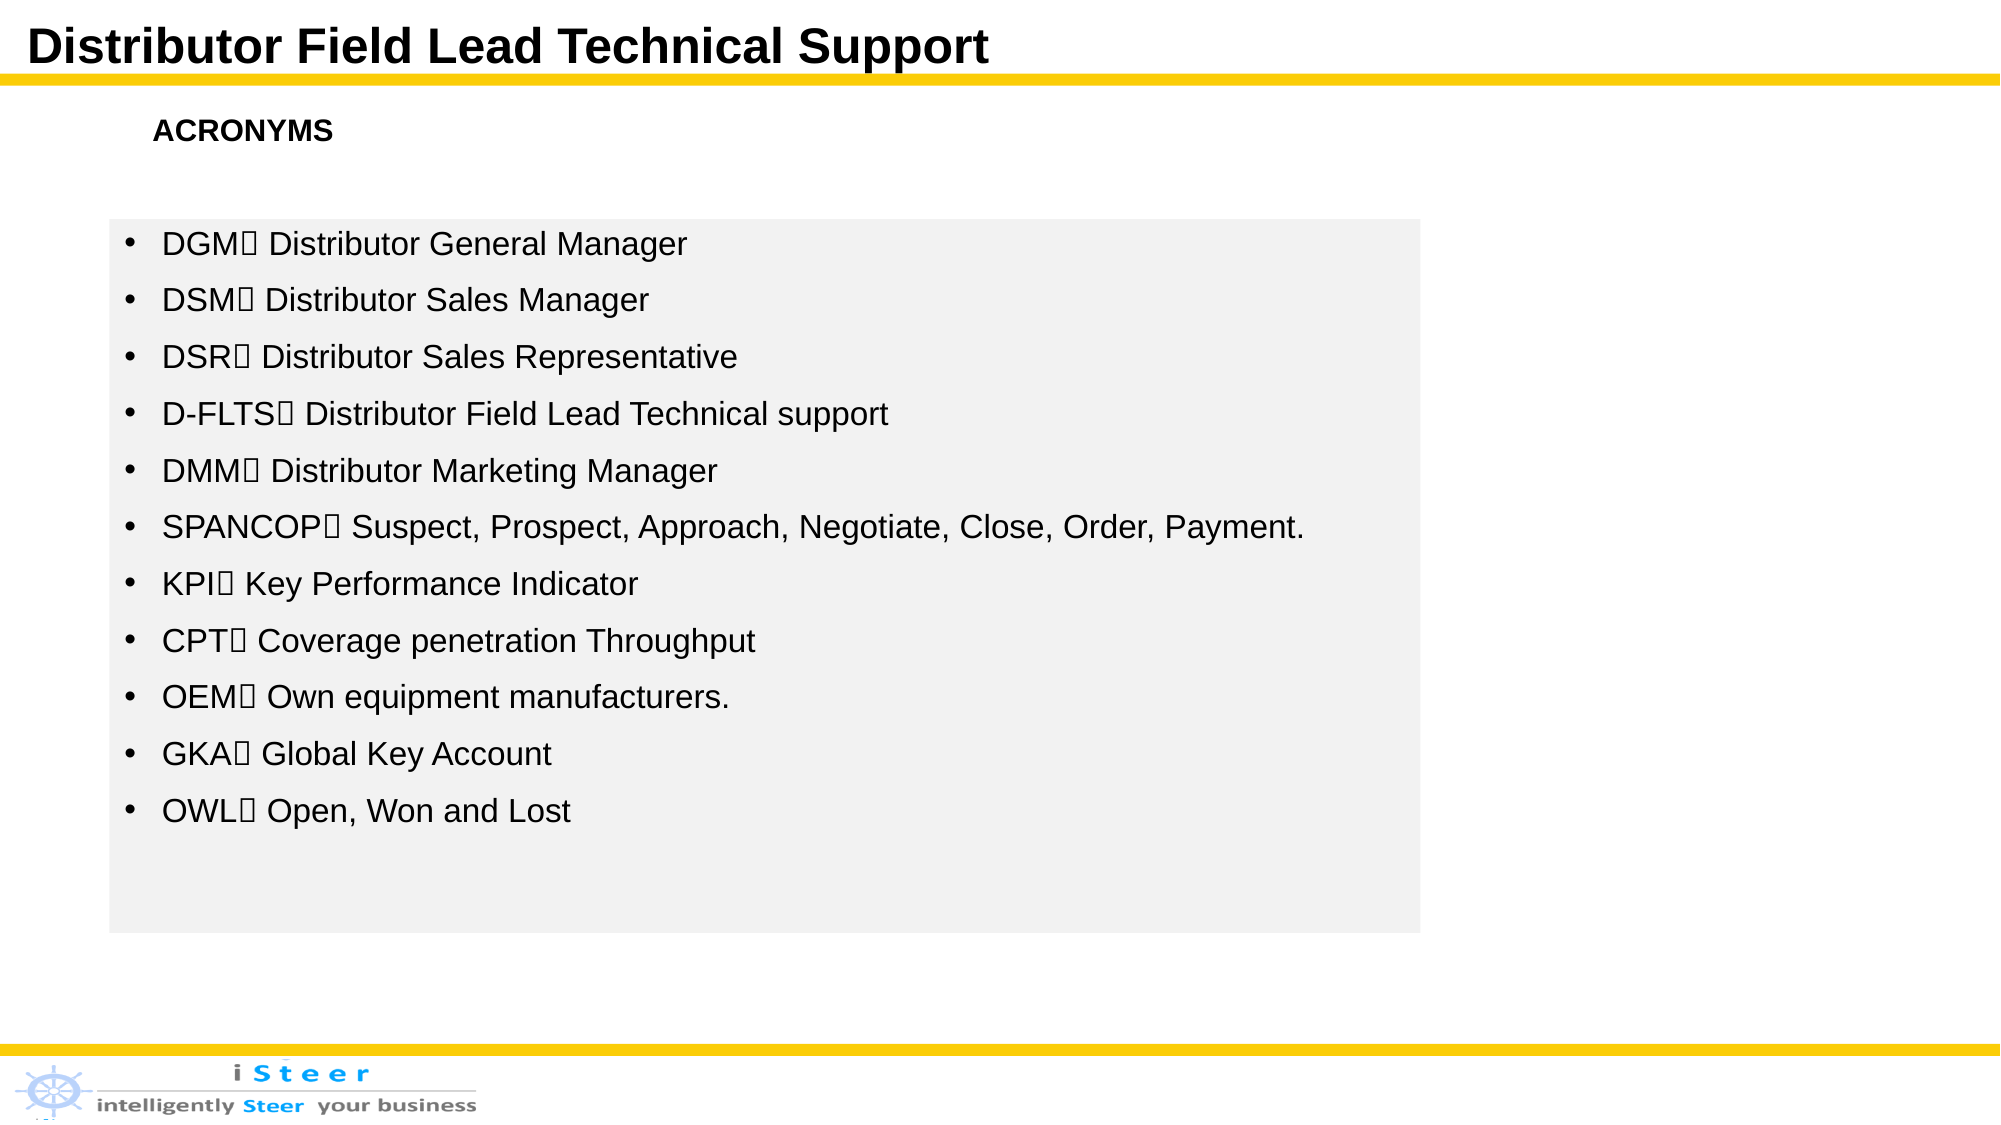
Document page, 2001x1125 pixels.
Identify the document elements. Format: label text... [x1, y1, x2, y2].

text_box [0, 1043, 2000, 1057]
list DGM Distributor General Manager DSM Distributor Sales Manager DSR Distributor Sales Representative D-FLTS Distributor Field Lead Technical support DMM Distributor Marketing Manager SPANCOP Suspect, Prospect, Approach, Negotiate, Close, Order, Payment. KPI Key Performance Indicator CPT Coverage penetration Throughput OEM Own equipment manufacturers. GKA Global Key Account OWL Open, Won and Lost [109, 219, 1421, 933]
title ACRONYMS [137, 106, 422, 219]
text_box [12, 1059, 477, 1120]
text_box [0, 73, 2000, 87]
text_box Distributor Field Lead Technical Support [12, 5, 1117, 73]
